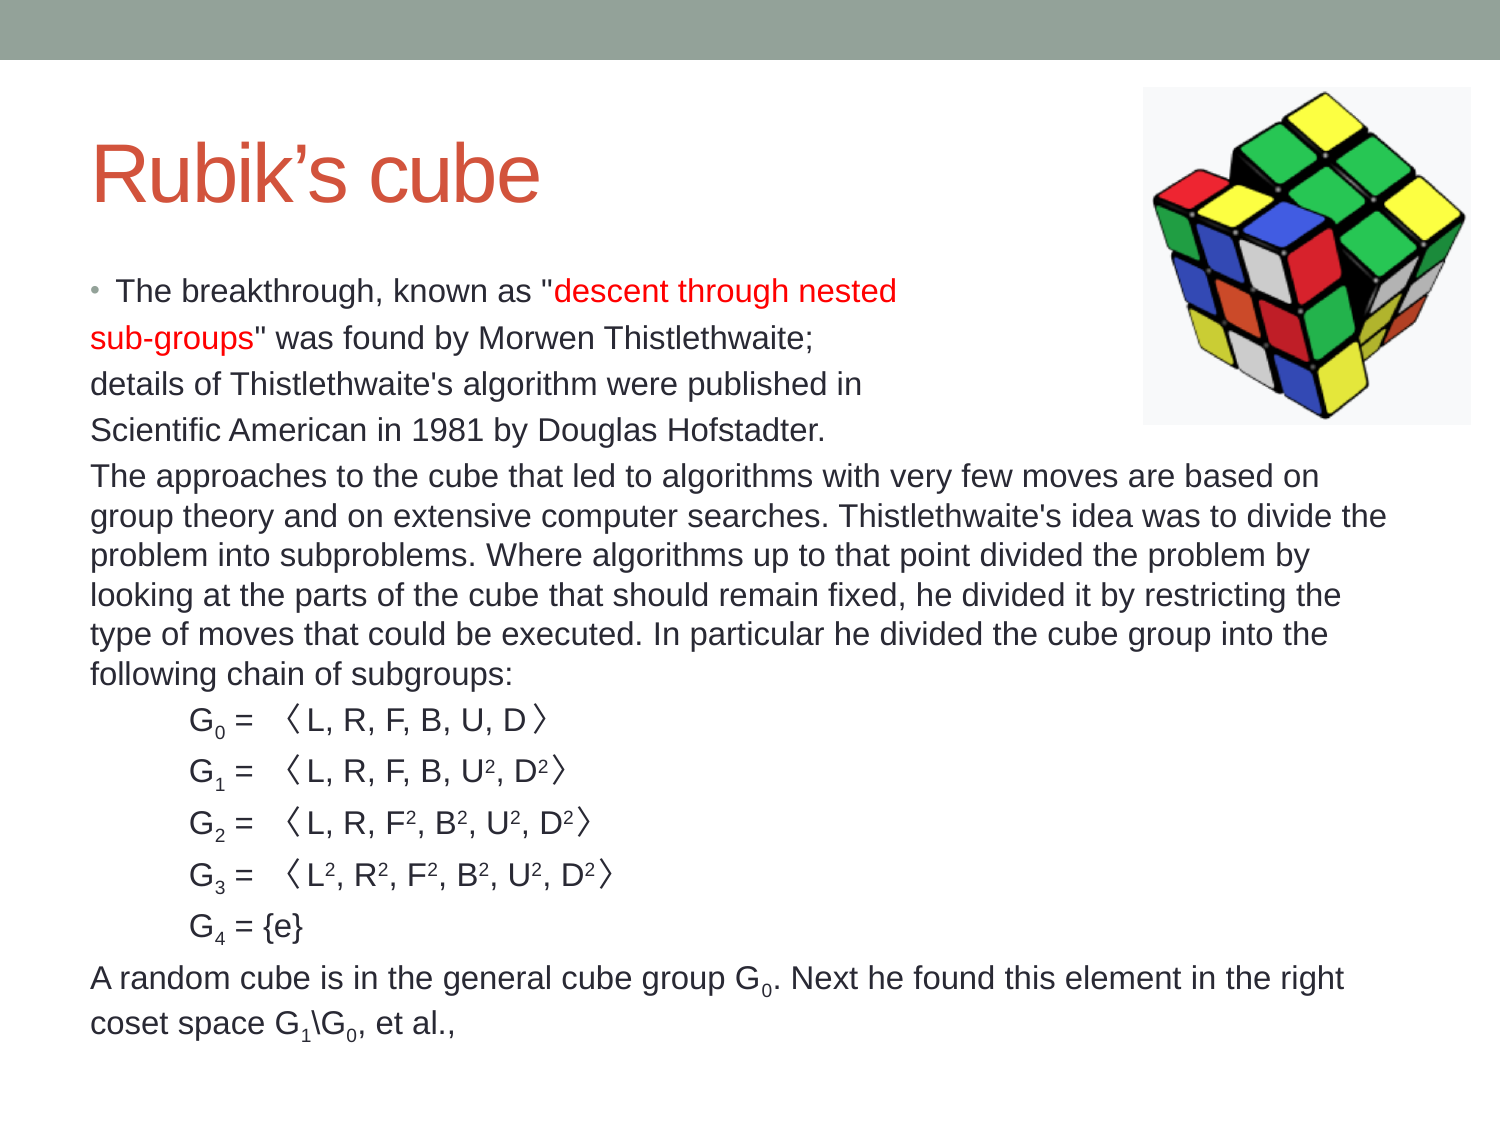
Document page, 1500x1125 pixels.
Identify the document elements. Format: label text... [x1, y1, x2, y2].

title Rubik’s cube [75, 87, 1142, 250]
picture [1143, 87, 1471, 425]
list The breakthrough, known as "descent through nested sub-groups" was found by Morwen Thistlethwaite; details of Thistlethwaite's algorithm were published in Scientific American in 1981 by Douglas Hofstadter. The approaches to the cube that led to algorithms with very few moves are based on group theory and on extensive computer searches. Thistlethwaite's idea was to divide the problem into subproblems. Where algorithms up to that point divided the problem by looking at the parts of the cube that should remain fixed, he divided it by restricting the type of moves that could be executed. In particular he divided the cube group into the following chain of subgroups: G0 = 〈L, R, F, B, U, D〉 G1 = 〈L, R, F, B, U2, D2〉 G2 = 〈L, R, F2, B2, U2, D2〉 G3 = 〈L2, R2, F2, B2, U2, D2〉 G4 = {e} A random cube is in the general cube group G0. Next he found this element in the right coset space G1\G0, et al., [75, 262, 1425, 1063]
